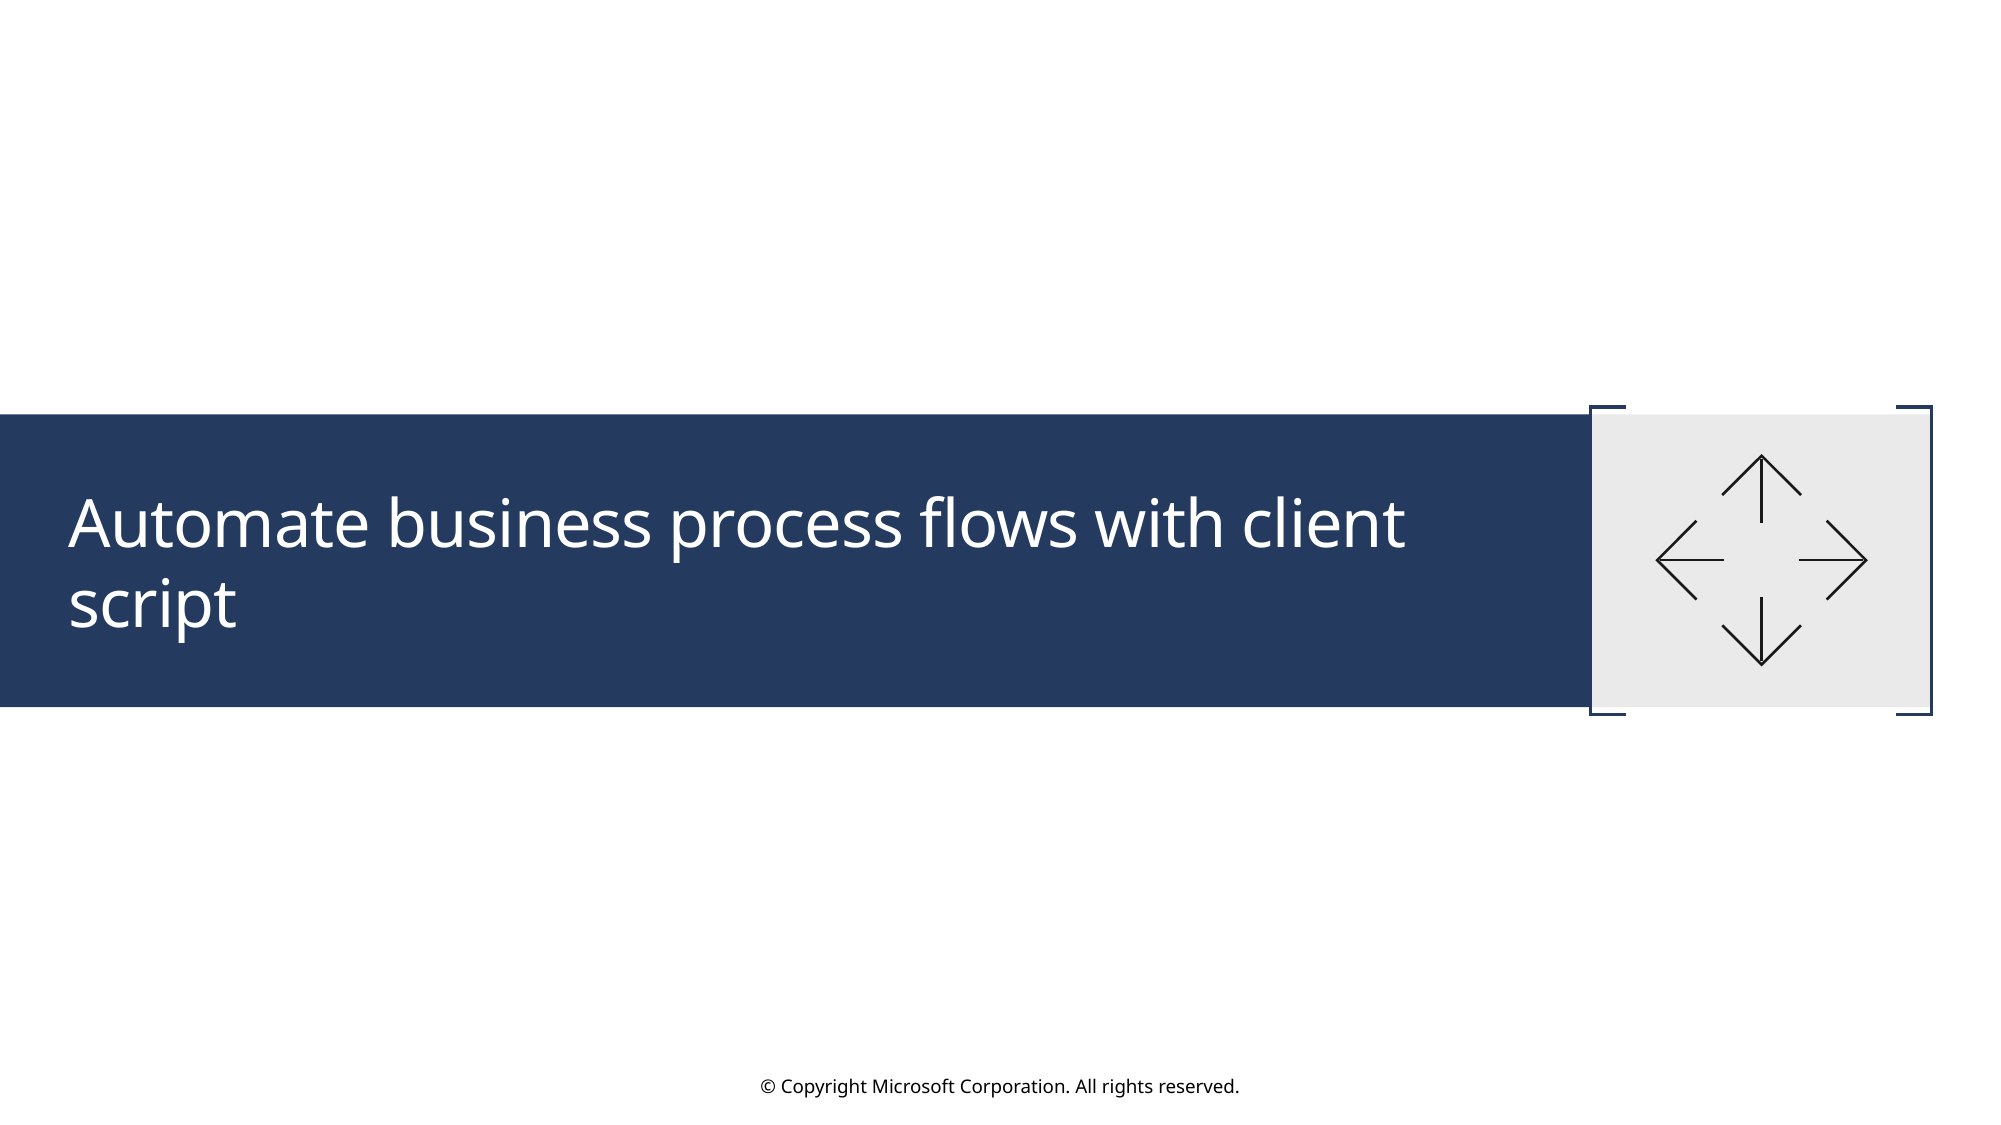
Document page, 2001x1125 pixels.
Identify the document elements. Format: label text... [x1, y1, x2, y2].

text_box [1657, 521, 1724, 599]
text_box [1723, 598, 1801, 665]
text_box [1723, 455, 1801, 522]
title Automate business process flows with client script [68, 466, 1577, 655]
text_box [1800, 521, 1867, 599]
